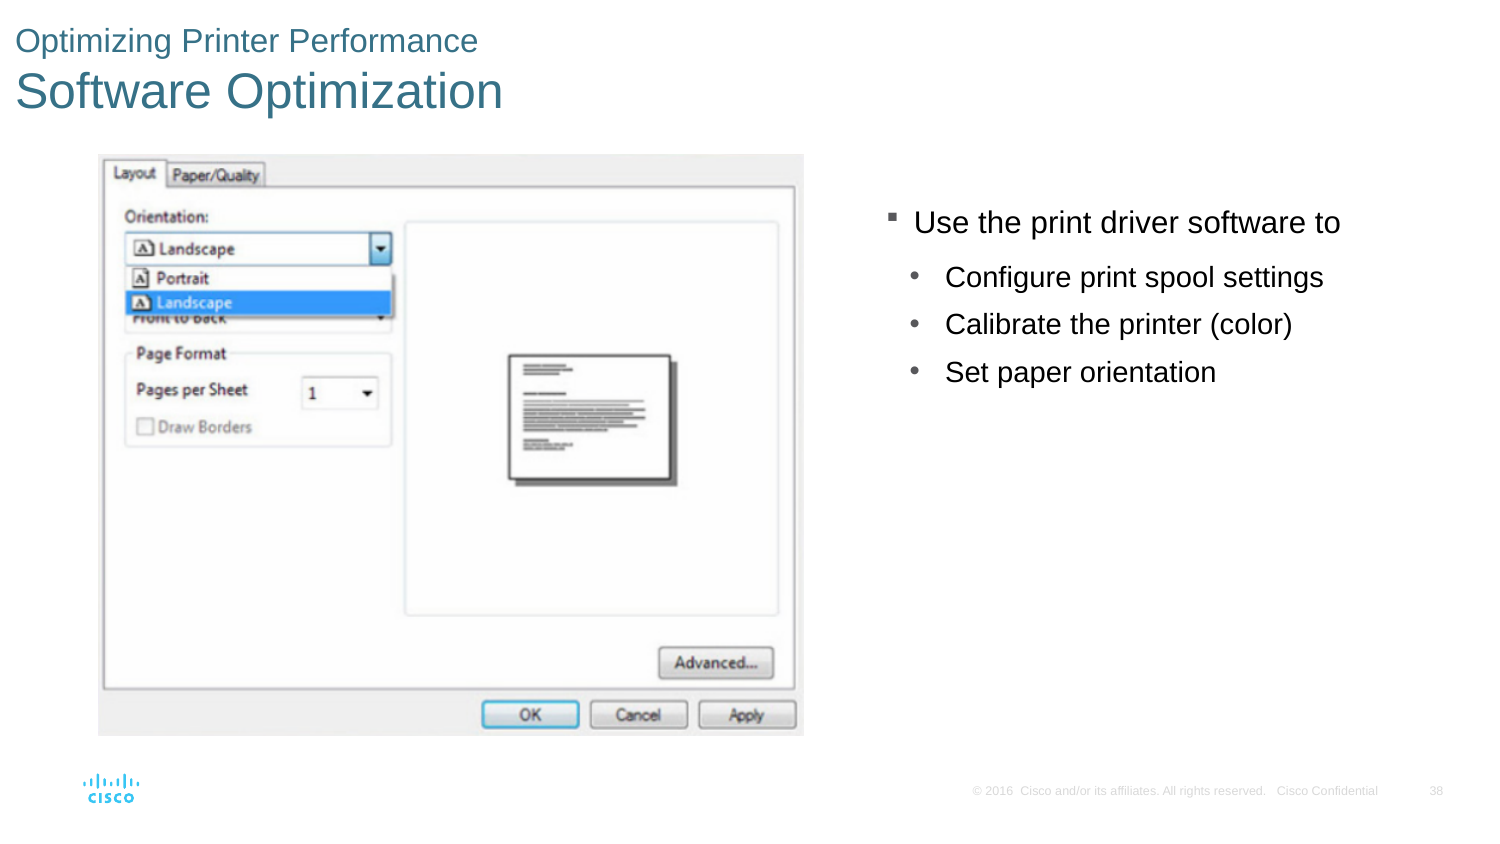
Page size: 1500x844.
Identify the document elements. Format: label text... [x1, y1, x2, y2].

title Optimizing Printer Performance Software Optimization [0, 6, 1500, 131]
picture [98, 154, 804, 737]
list Use the print driver software to Configure print spool settings Calibrate the printer (color) Set paper orientation [871, 194, 1426, 724]
